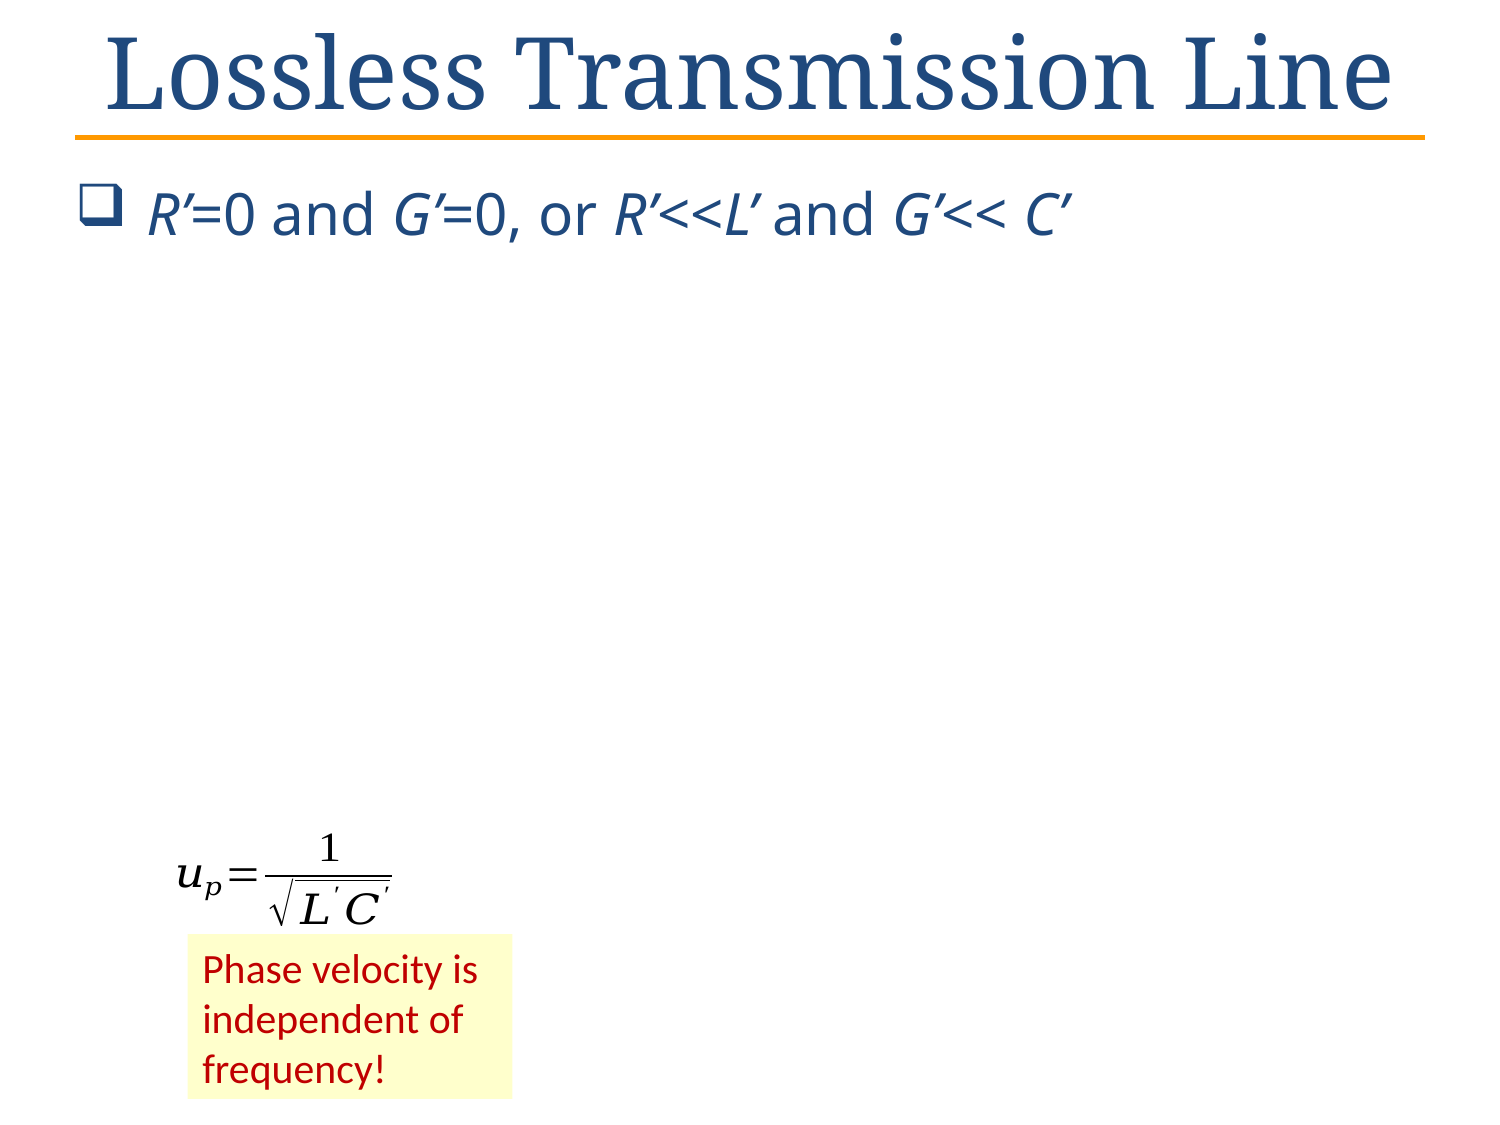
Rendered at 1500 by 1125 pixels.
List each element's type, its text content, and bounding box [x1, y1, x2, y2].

title Lossless Transmission Line [0, 31, 1500, 107]
text_box Phase velocity is independent of frequency! [187, 934, 513, 1099]
